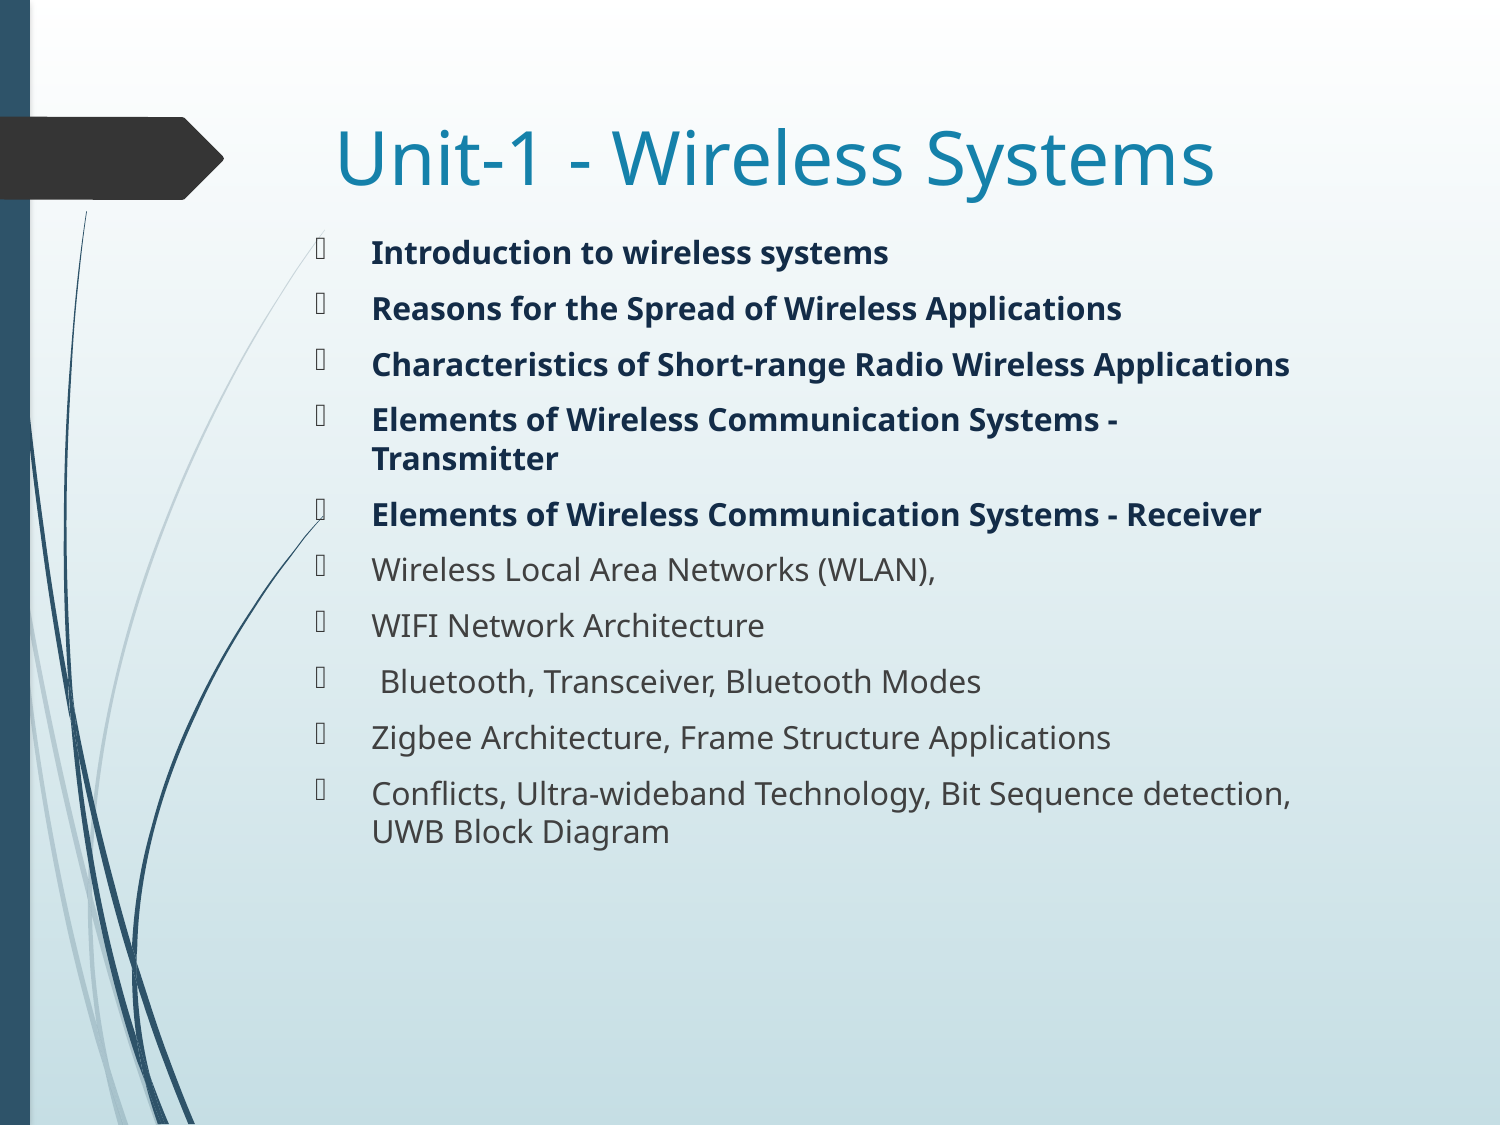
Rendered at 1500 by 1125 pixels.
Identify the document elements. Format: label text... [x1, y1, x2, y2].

list Introduction to wireless systems Reasons for the Spread of Wireless Applications Characteristics of Short-range Radio Wireless Applications Elements of Wireless Communication Systems - Transmitter Elements of Wireless Communication Systems - Receiver Wireless Local Area Networks (WLAN), WIFI Network Architecture Bluetooth, Transceiver, Bluetooth Modes Zigbee Architecture, Frame Structure Applications Conflicts, Ultra-wideband Technology, Bit Sequence detection, UWB Block Diagram [300, 224, 1313, 900]
title Unit-1 - Wireless Systems [319, 102, 1400, 313]
